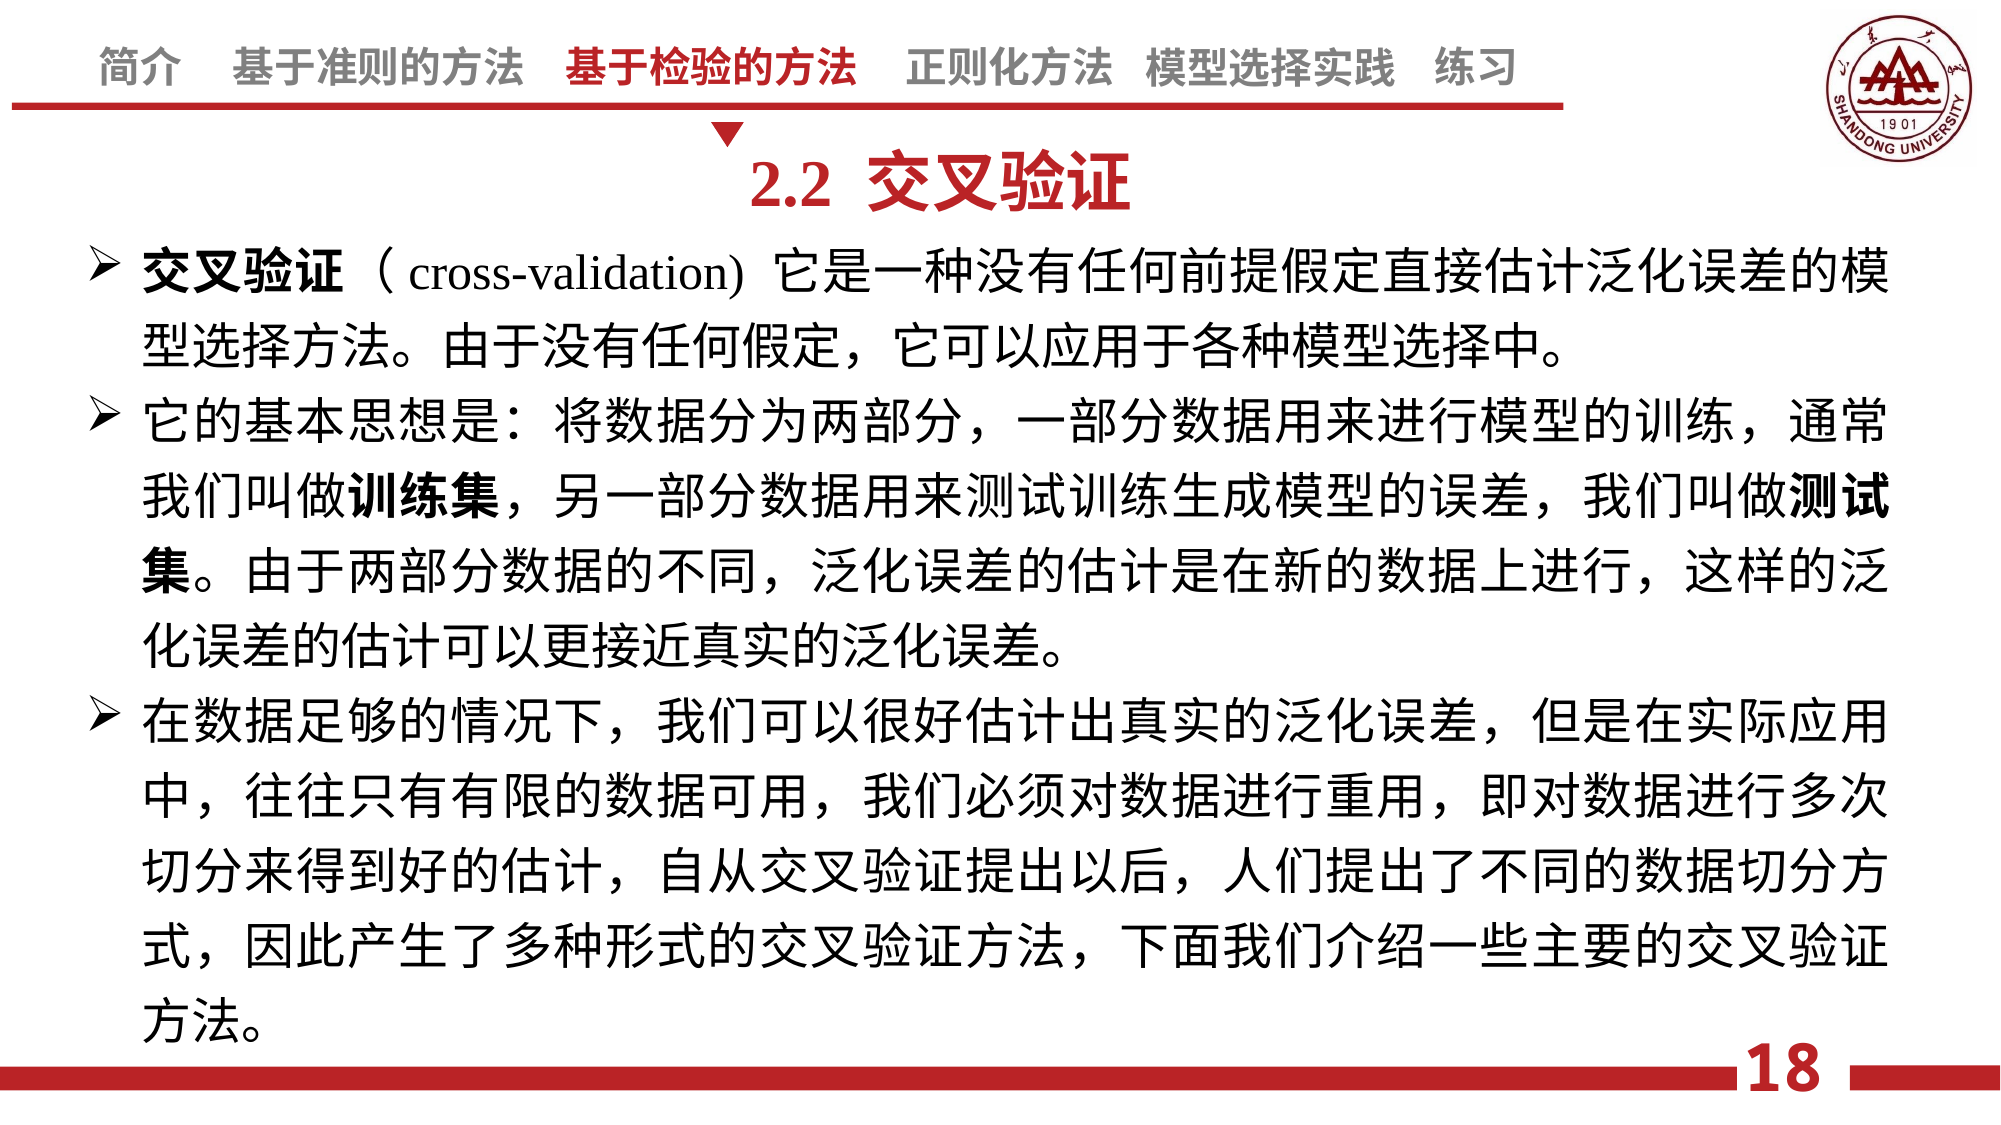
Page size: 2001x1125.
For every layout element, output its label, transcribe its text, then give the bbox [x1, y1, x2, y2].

text_box 交叉验证（cross-validation) 它是一种没有任何前提假定直接估计泛化误差的模 型选择方法。由于没有任何假定，它可以应用于各种模型选择中。 它的基本思想是：将数据分为两部分，一部分数据用来进行模型的训练，通常我们叫做训练集，另一部分数据用来测试训练生成模型的误差，我们叫做测试集。由于两部分数据的不同，泛化误差的估计是在新的数据上进行，这样的泛化误差的估计可以更接近真实的泛化误差。 在数据足够的情况下，我们可以很好估计出真实的泛化误差，但是在实际应用中，往往只有有限的数据可用，我们必须对数据进行重用，即对数据进行多次切分来得到好的估计，自从交叉验证提出以后，人们提出了不同的数据切分方式，因此产生了多种形式的交叉验证方法，下面我们介绍一些主要的交叉验证方法。 [70, 217, 1906, 1058]
picture [1820, 9, 1977, 167]
text_box 2.2 交叉验证 [722, 132, 1278, 217]
